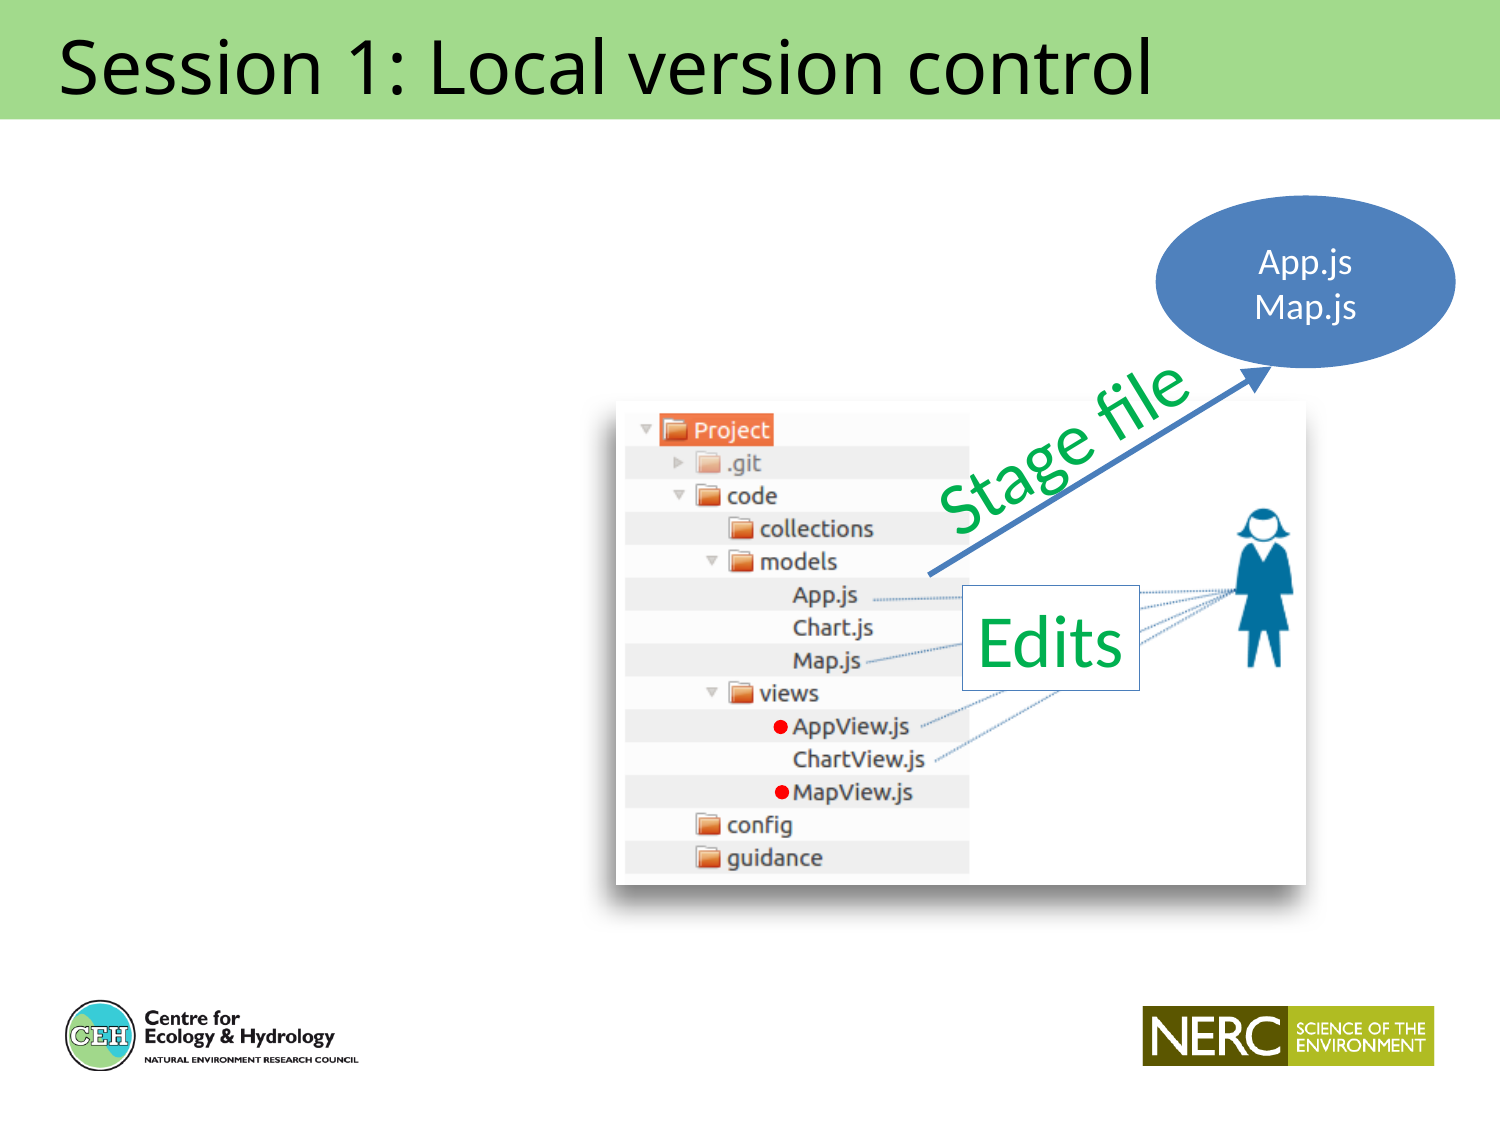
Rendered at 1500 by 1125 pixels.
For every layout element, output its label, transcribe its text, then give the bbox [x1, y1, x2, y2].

list Session 1: Local version control [0, 4, 1500, 124]
picture [63, 998, 359, 1071]
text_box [767, 195, 1456, 672]
picture [1139, 1003, 1436, 1068]
picture [615, 401, 1306, 885]
